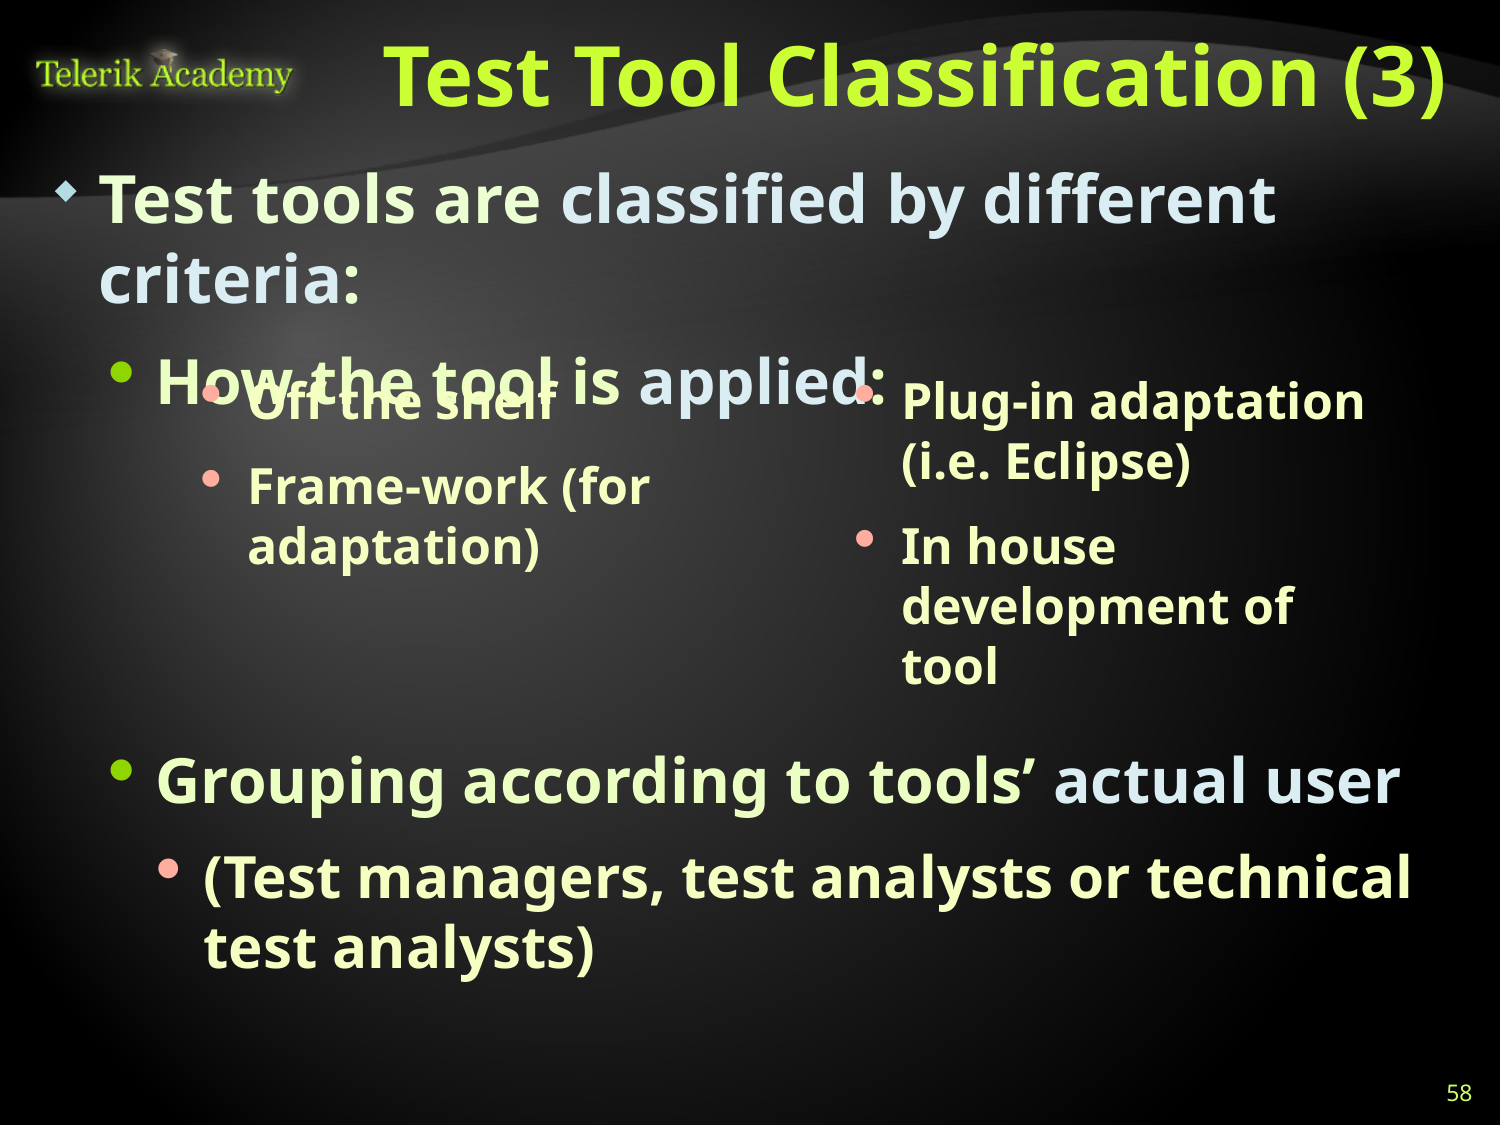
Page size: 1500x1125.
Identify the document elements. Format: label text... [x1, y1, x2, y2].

picture [0, 0, 1500, 1125]
text_box Off the shelf Frame-work (for adaptation) Plug-in adaptation (i.e. Eclipse) In house development of tool [81, 362, 1419, 682]
title Test Tool Classification (3) [300, 12, 1463, 149]
list Test tools are classified by different criteria: How the tool is applied: [37, 149, 1463, 363]
text_box Grouping according to tools’ actual user (Test managers, test analysts or technical test analysts) [37, 733, 1463, 1034]
slide_number 58 [1412, 1074, 1488, 1113]
